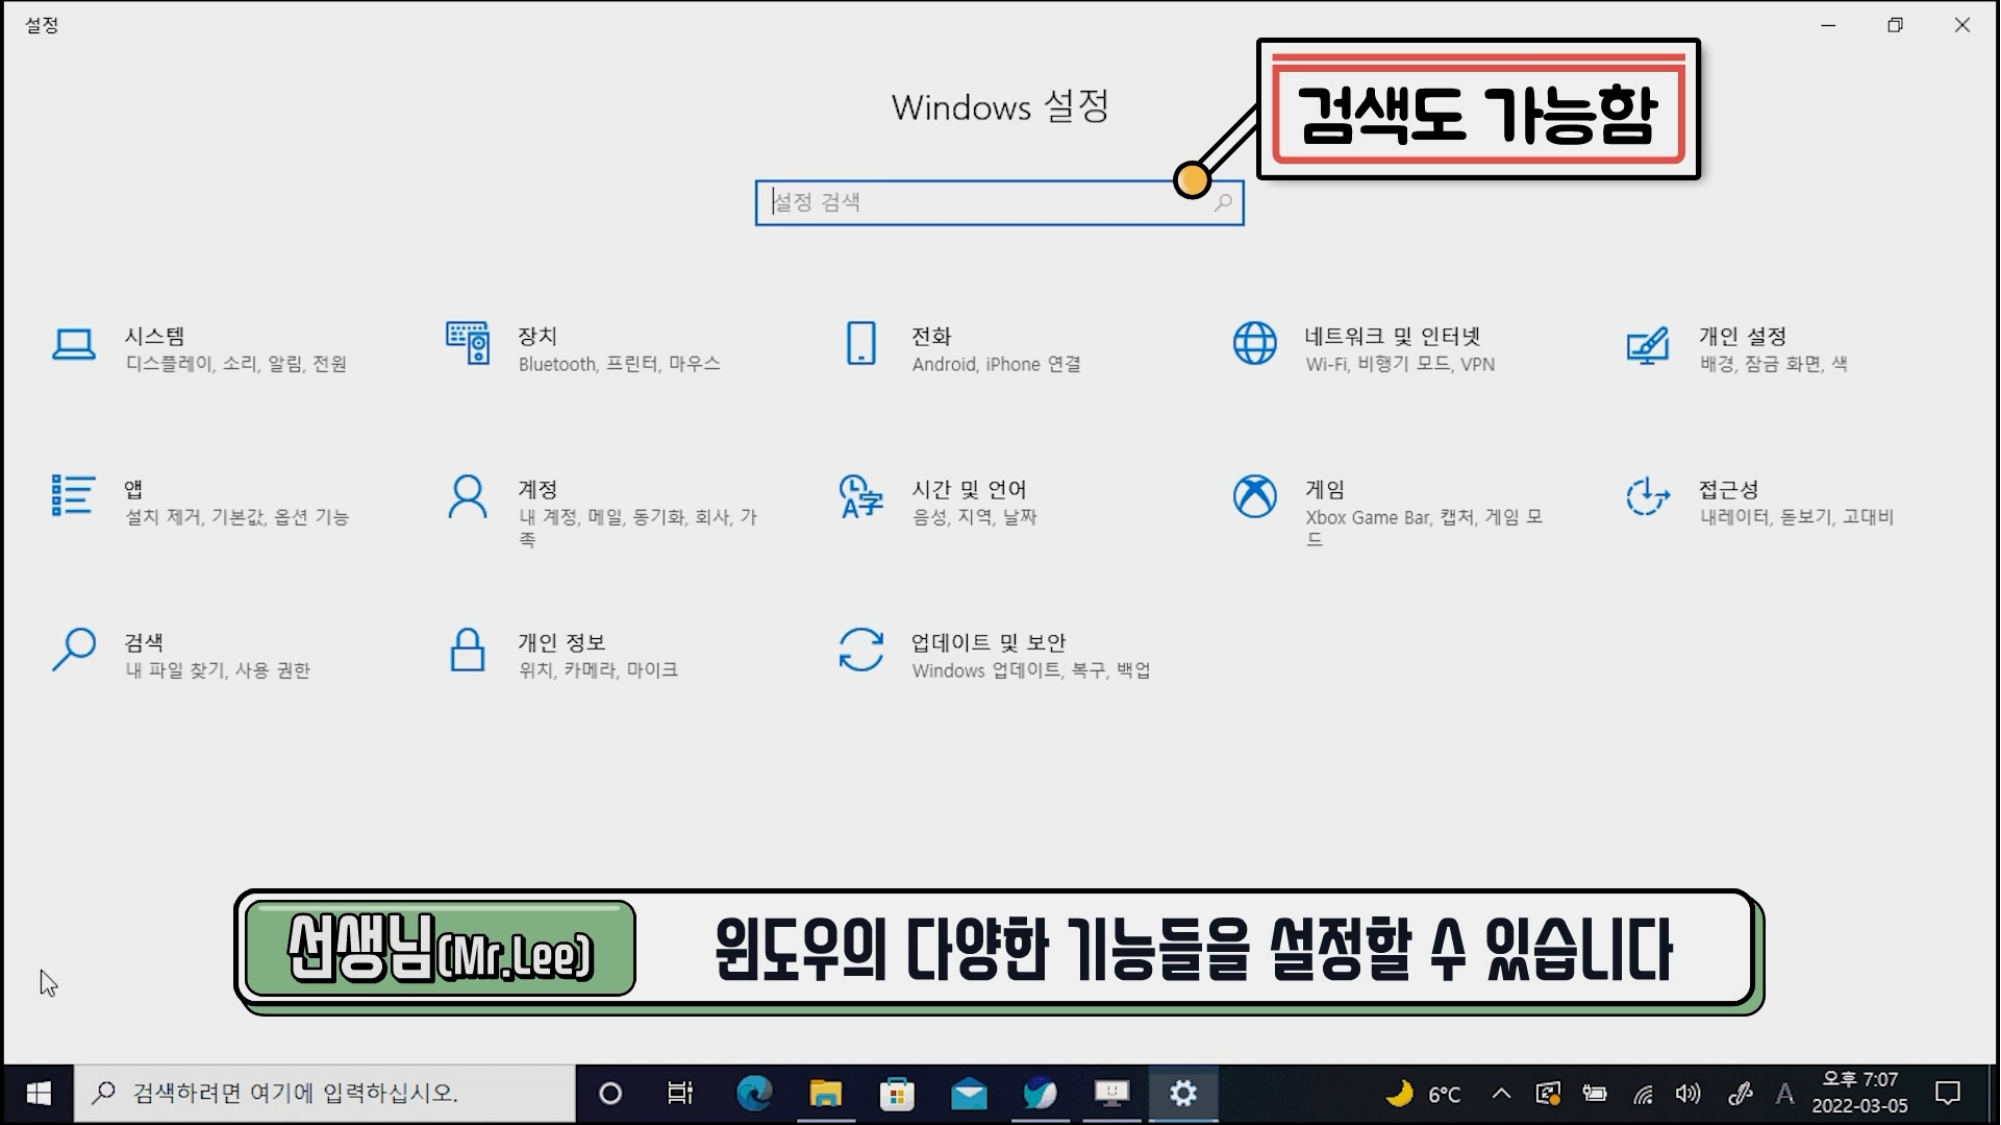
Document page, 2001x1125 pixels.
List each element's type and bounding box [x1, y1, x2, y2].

list [0, 0, 2000, 1125]
